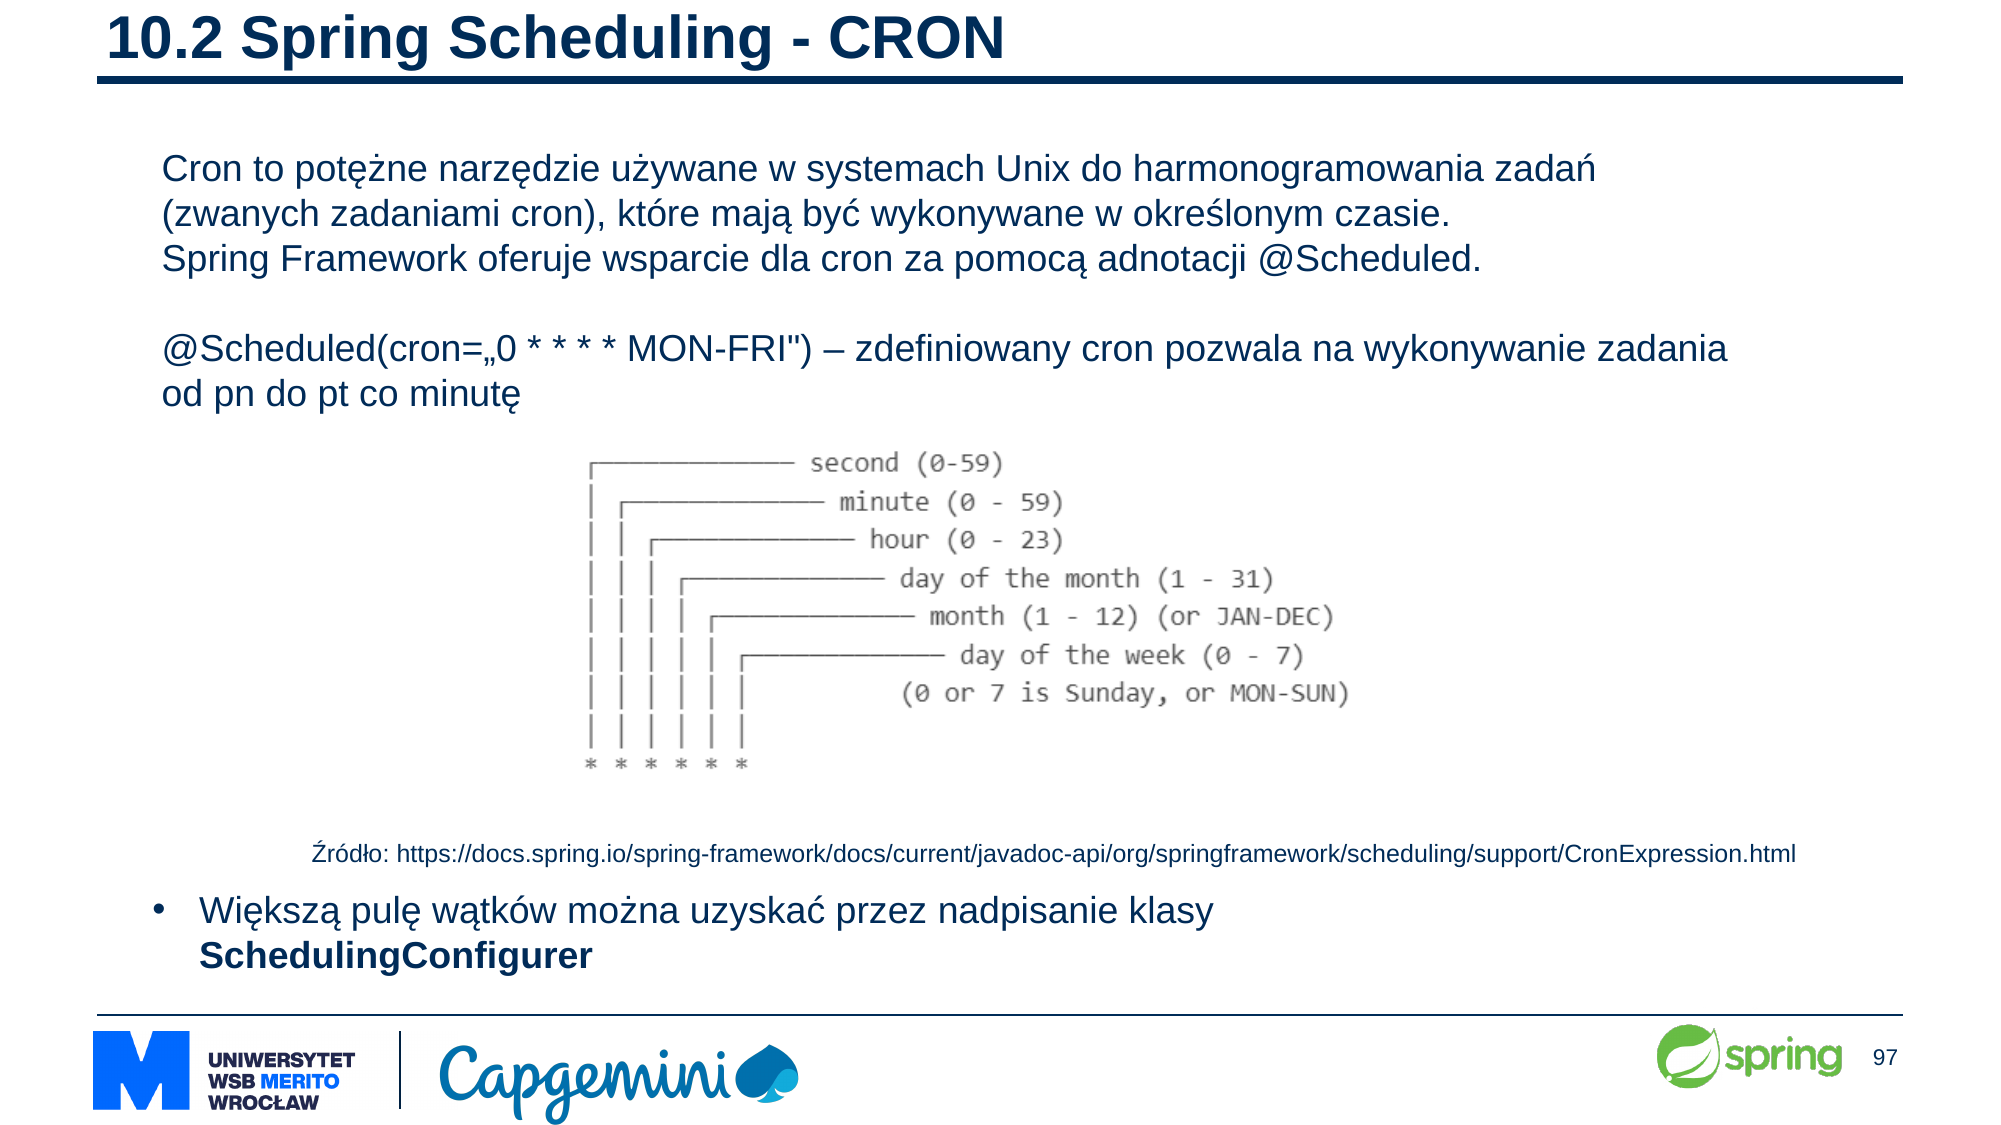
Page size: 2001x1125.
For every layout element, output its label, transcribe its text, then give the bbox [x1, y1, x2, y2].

text_box Cron to potężne narzędzie używane w systemach Unix do harmonogramowania zadań (zwanych zadaniami cron), które mają być wykonywane w określonym czasie. Spring Framework oferuje wsparcie dla cron za pomocą adnotacji @Scheduled. @Scheduled(cron=„0 * * * * MON-FRI") – zdefiniowany cron pozwala na wykonywanie zadania od pn do pt co minutę [108, 136, 1775, 421]
picture [557, 413, 1443, 827]
picture [401, 962, 813, 1125]
picture [1650, 1006, 1847, 1107]
text_box Źródło: https://docs.spring.io/spring-framework/docs/current/javadoc-api/org/springframework/scheduling/support/CronExpression.html [296, 830, 1997, 875]
text_box Większą pulę wątków można uzyskać przez nadpisanie klasy SchedulingConfigurer [137, 878, 1594, 984]
title 10.2 Spring Scheduling - CRON [105, 6, 1822, 80]
picture [93, 1030, 399, 1110]
slide_number 97 [1852, 1042, 1899, 1071]
